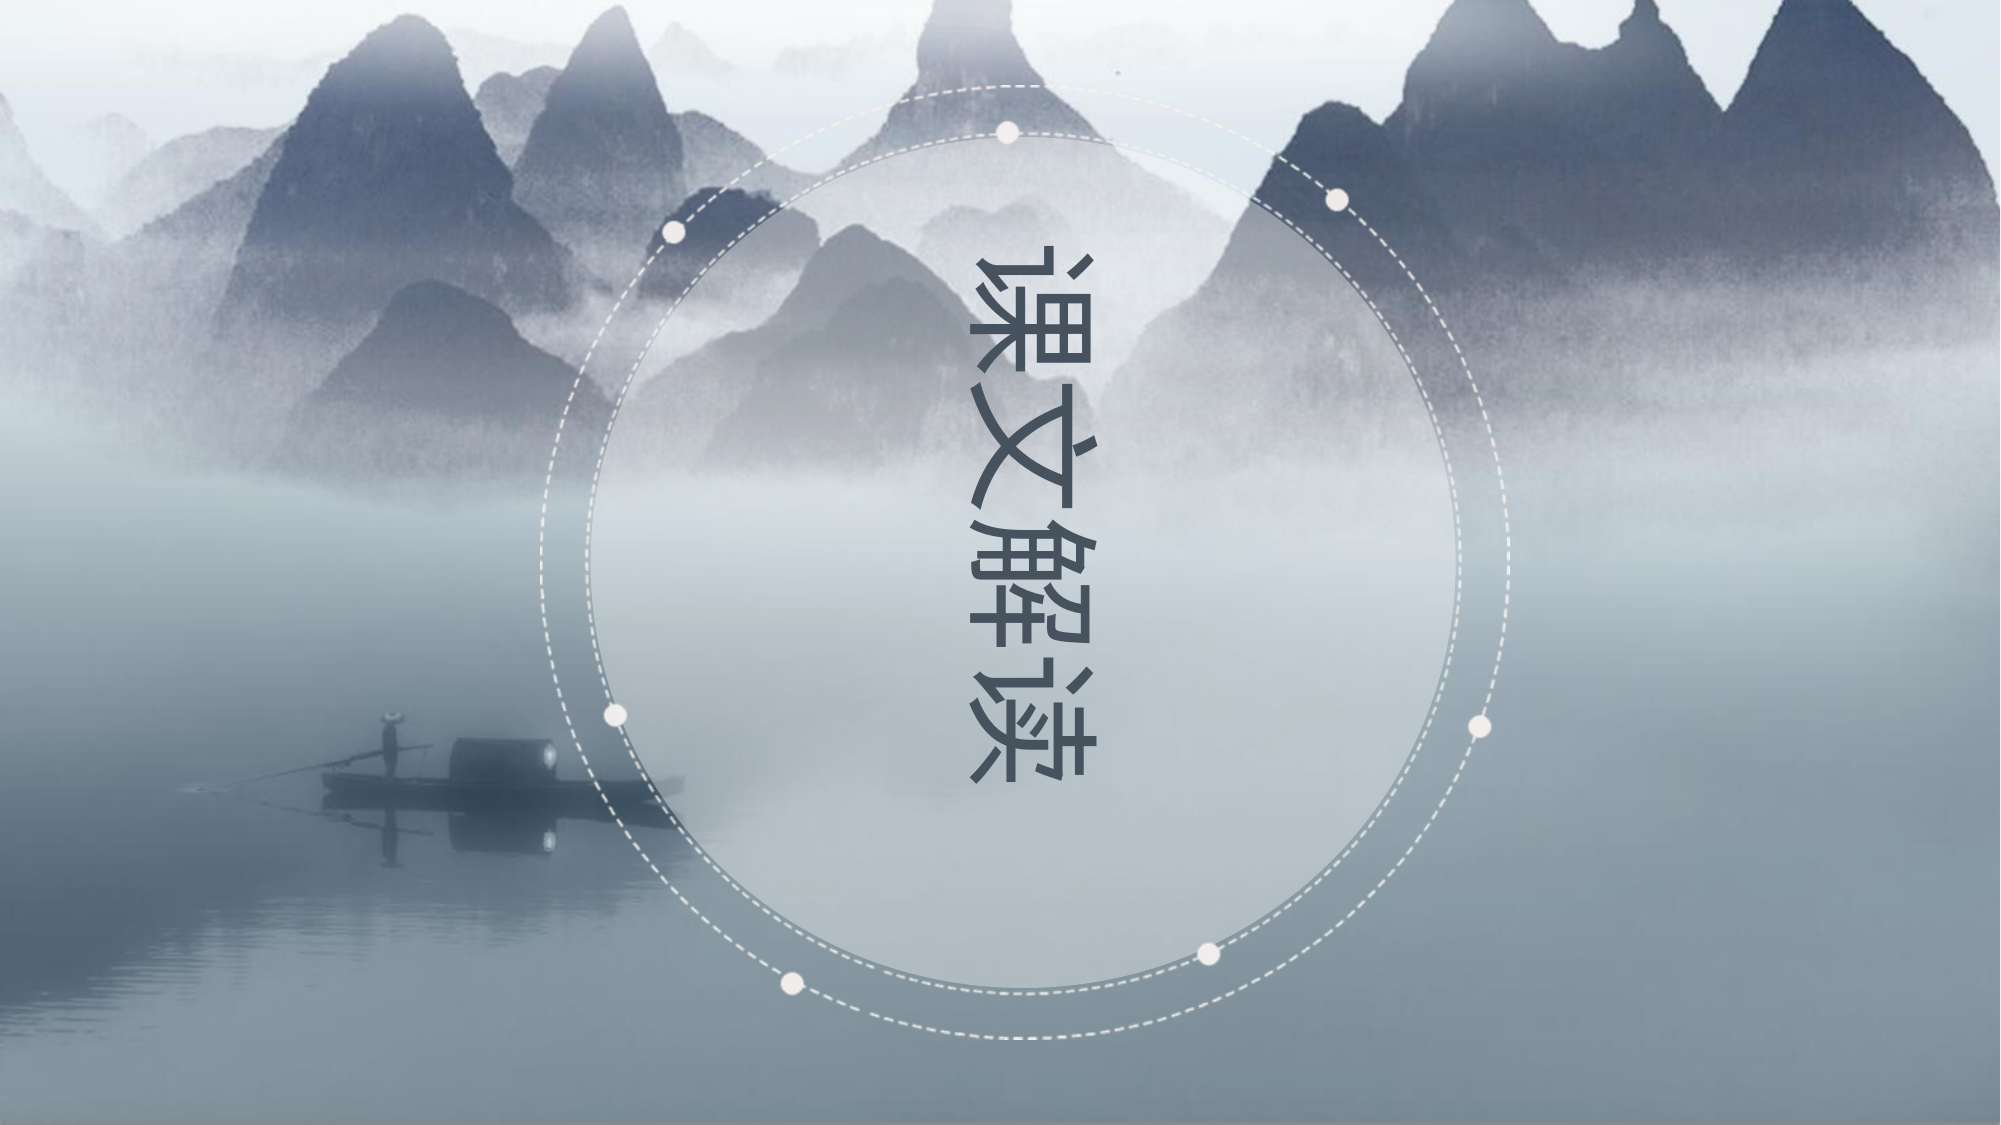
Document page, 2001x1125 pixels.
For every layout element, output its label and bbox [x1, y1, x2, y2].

picture [0, 0, 2001, 1125]
text_box [540, 85, 1510, 1040]
